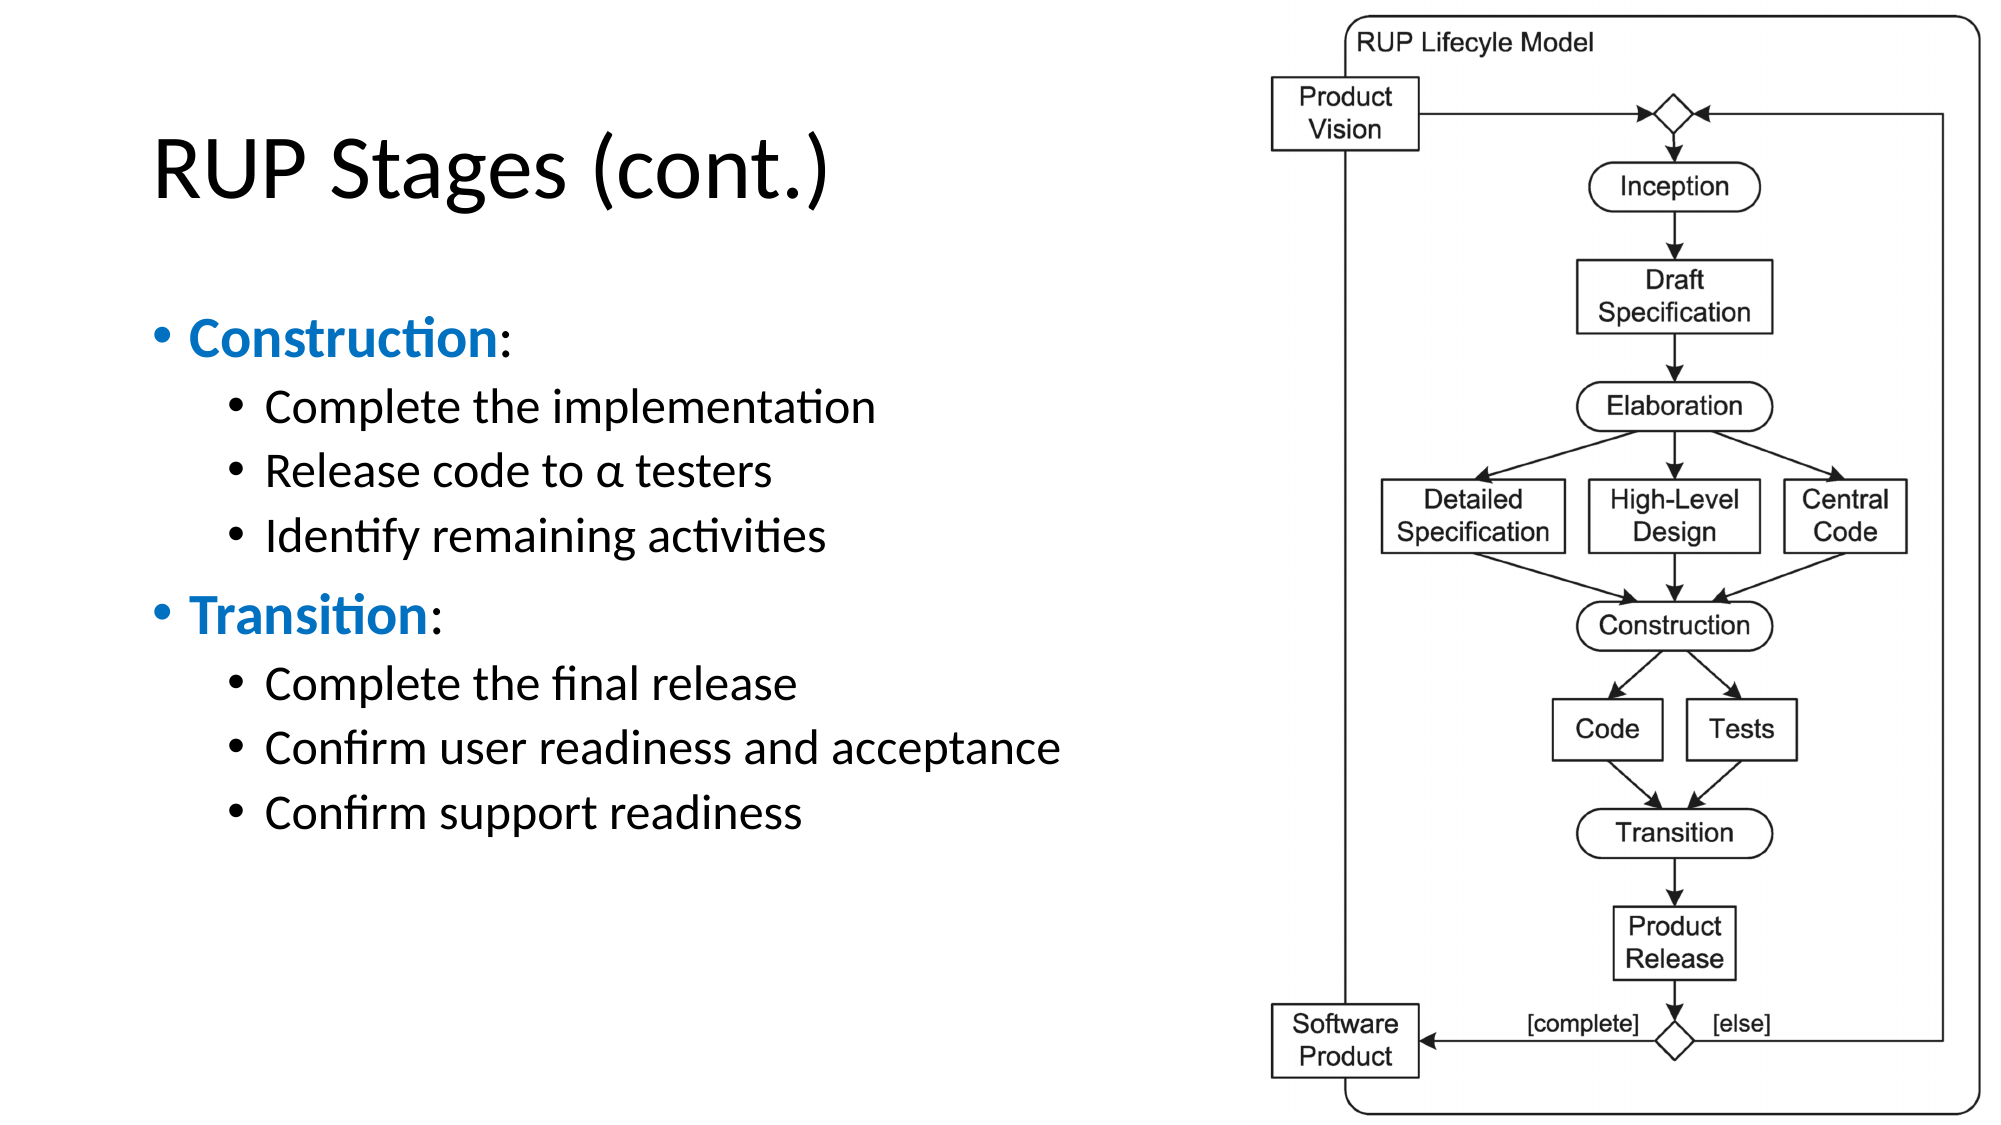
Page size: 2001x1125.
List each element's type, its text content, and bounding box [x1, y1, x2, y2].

picture [1250, 0, 2000, 1125]
title RUP Stages (cont.) [137, 59, 1245, 278]
list Construction: Complete the implementation Release code to α testers Identify remaining activities Transition: Complete the final release Confirm user readiness and acceptance Confirm support readiness [137, 299, 1245, 1014]
